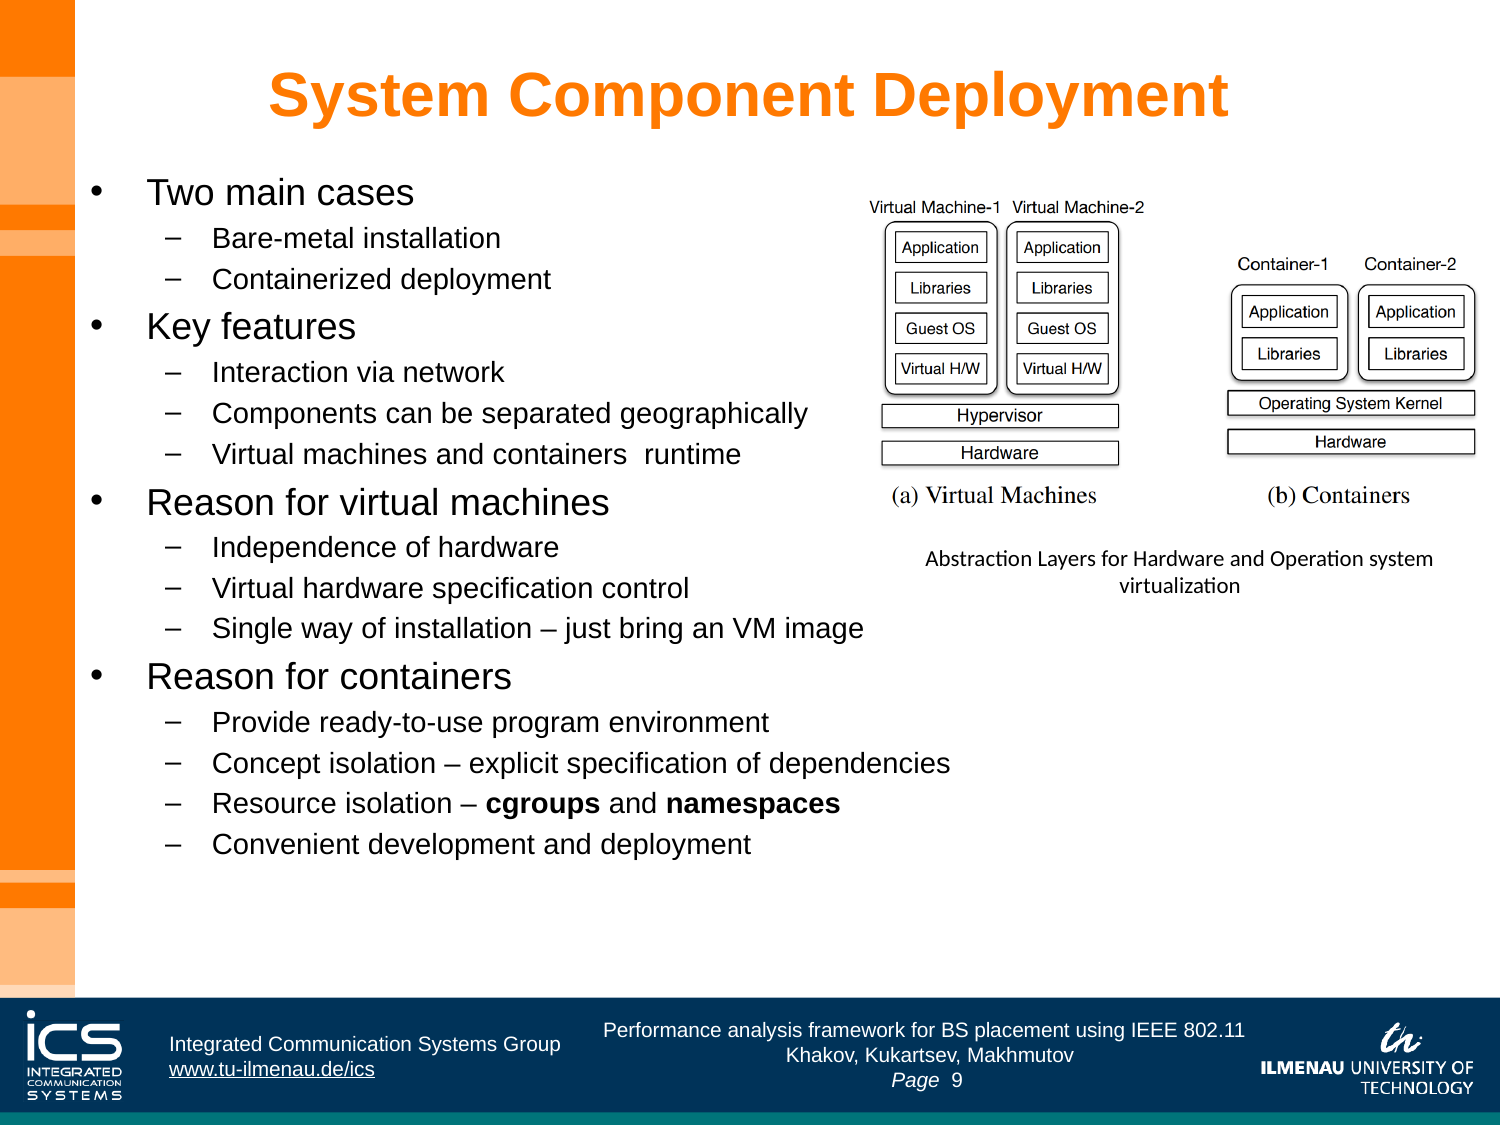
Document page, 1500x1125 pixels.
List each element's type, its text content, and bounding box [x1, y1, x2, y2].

list Two main cases Bare-metal installation Containerized deployment Key features Interaction via network Components can be separated geographically Virtual machines and containers runtime Reason for virtual machines Independence of hardware Virtual hardware specification control Single way of installation – just bring an VM image Reason for containers Provide ready-to-use program environment Concept isolation – explicit specification of dependencies Resource isolation – cgroups and namespaces Convenient development and deployment [75, 160, 1425, 998]
text_box Abstraction Layers for Hardware and Operation system virtualization [871, 536, 1489, 612]
picture [867, 195, 1497, 520]
picture [1261, 1022, 1474, 1094]
picture [23, 1009, 124, 1102]
title System Component Deployment [75, 45, 1425, 138]
